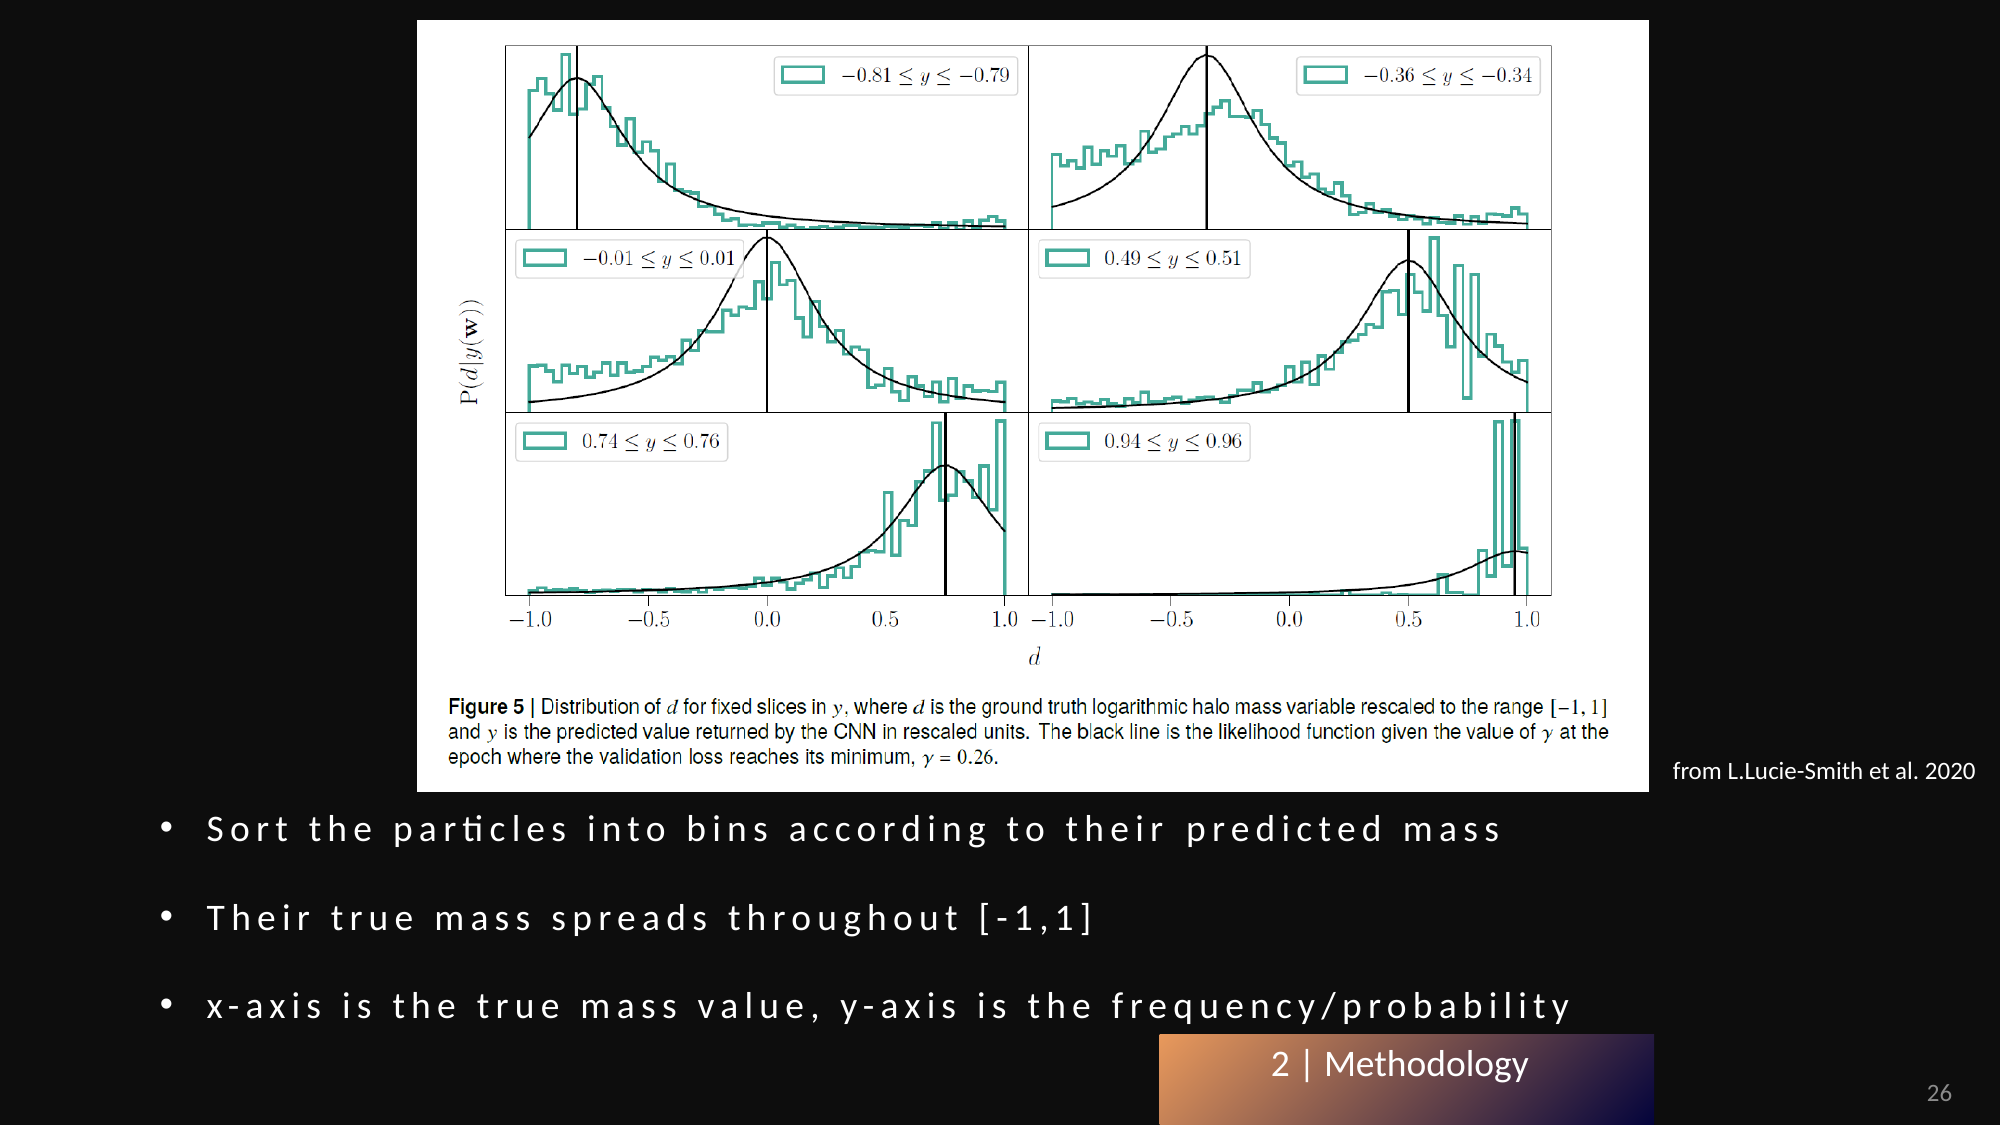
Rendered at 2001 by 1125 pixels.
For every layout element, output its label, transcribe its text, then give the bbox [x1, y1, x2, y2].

footer 2 | Methodology [1062, 1079, 1738, 1091]
text_box from L.Lucie-Smith et al. 2020​ [1657, 746, 1994, 792]
text_box Sort the particles into bins according to their predicted mass Their true mass spreads throughout [-1,1] x-axis is the true mass value, y-axis is the frequency/probability [144, 774, 1931, 1079]
slide_number 26 [1894, 1061, 1968, 1121]
picture [417, 20, 1649, 792]
